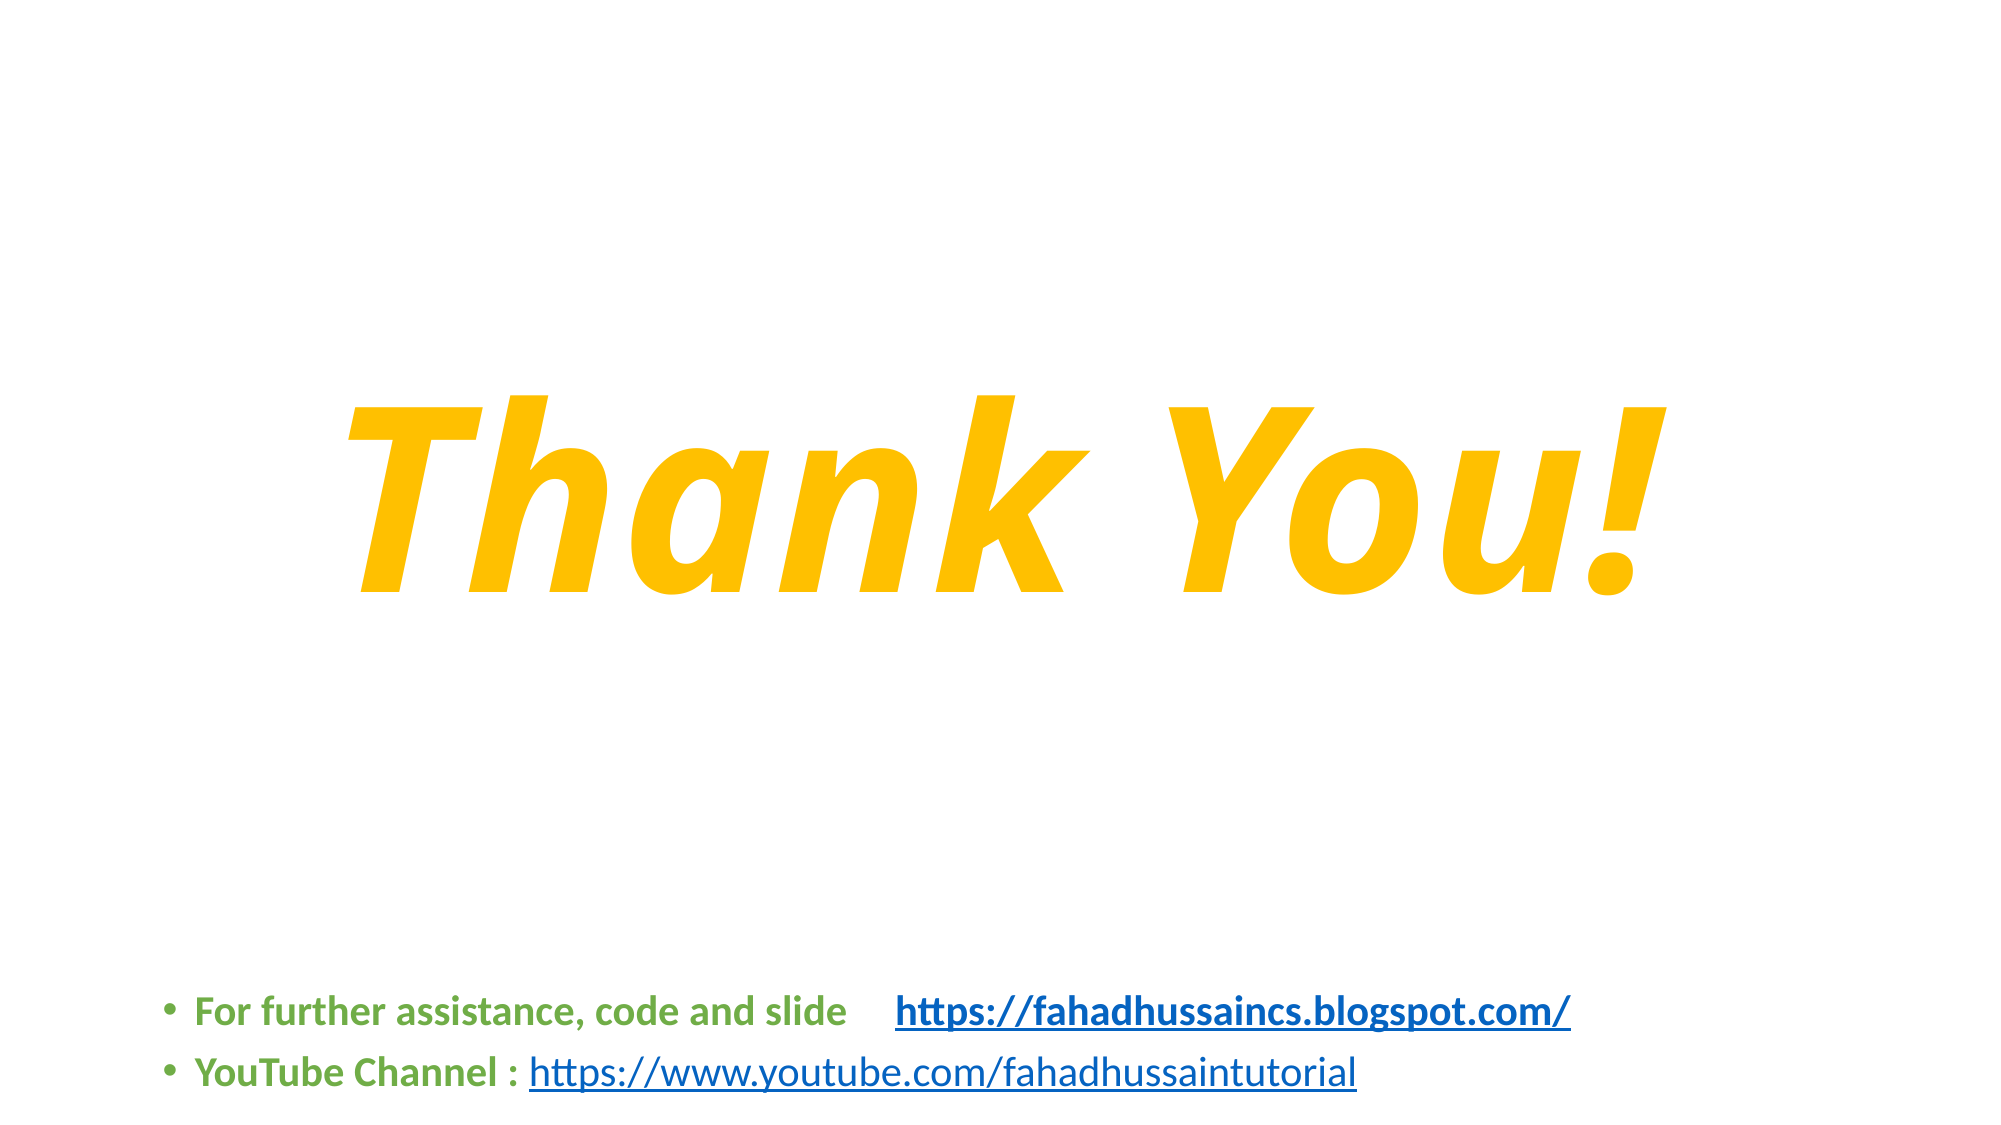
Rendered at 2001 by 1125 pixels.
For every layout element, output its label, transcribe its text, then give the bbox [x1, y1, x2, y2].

title Thank You! [312, 330, 1751, 687]
text_box For further assistance, code and slide https://fahadhussaincs.blogspot.com/ YouTube Channel : https://www.youtube.com/fahadhussaintutorial [147, 981, 1874, 1106]
